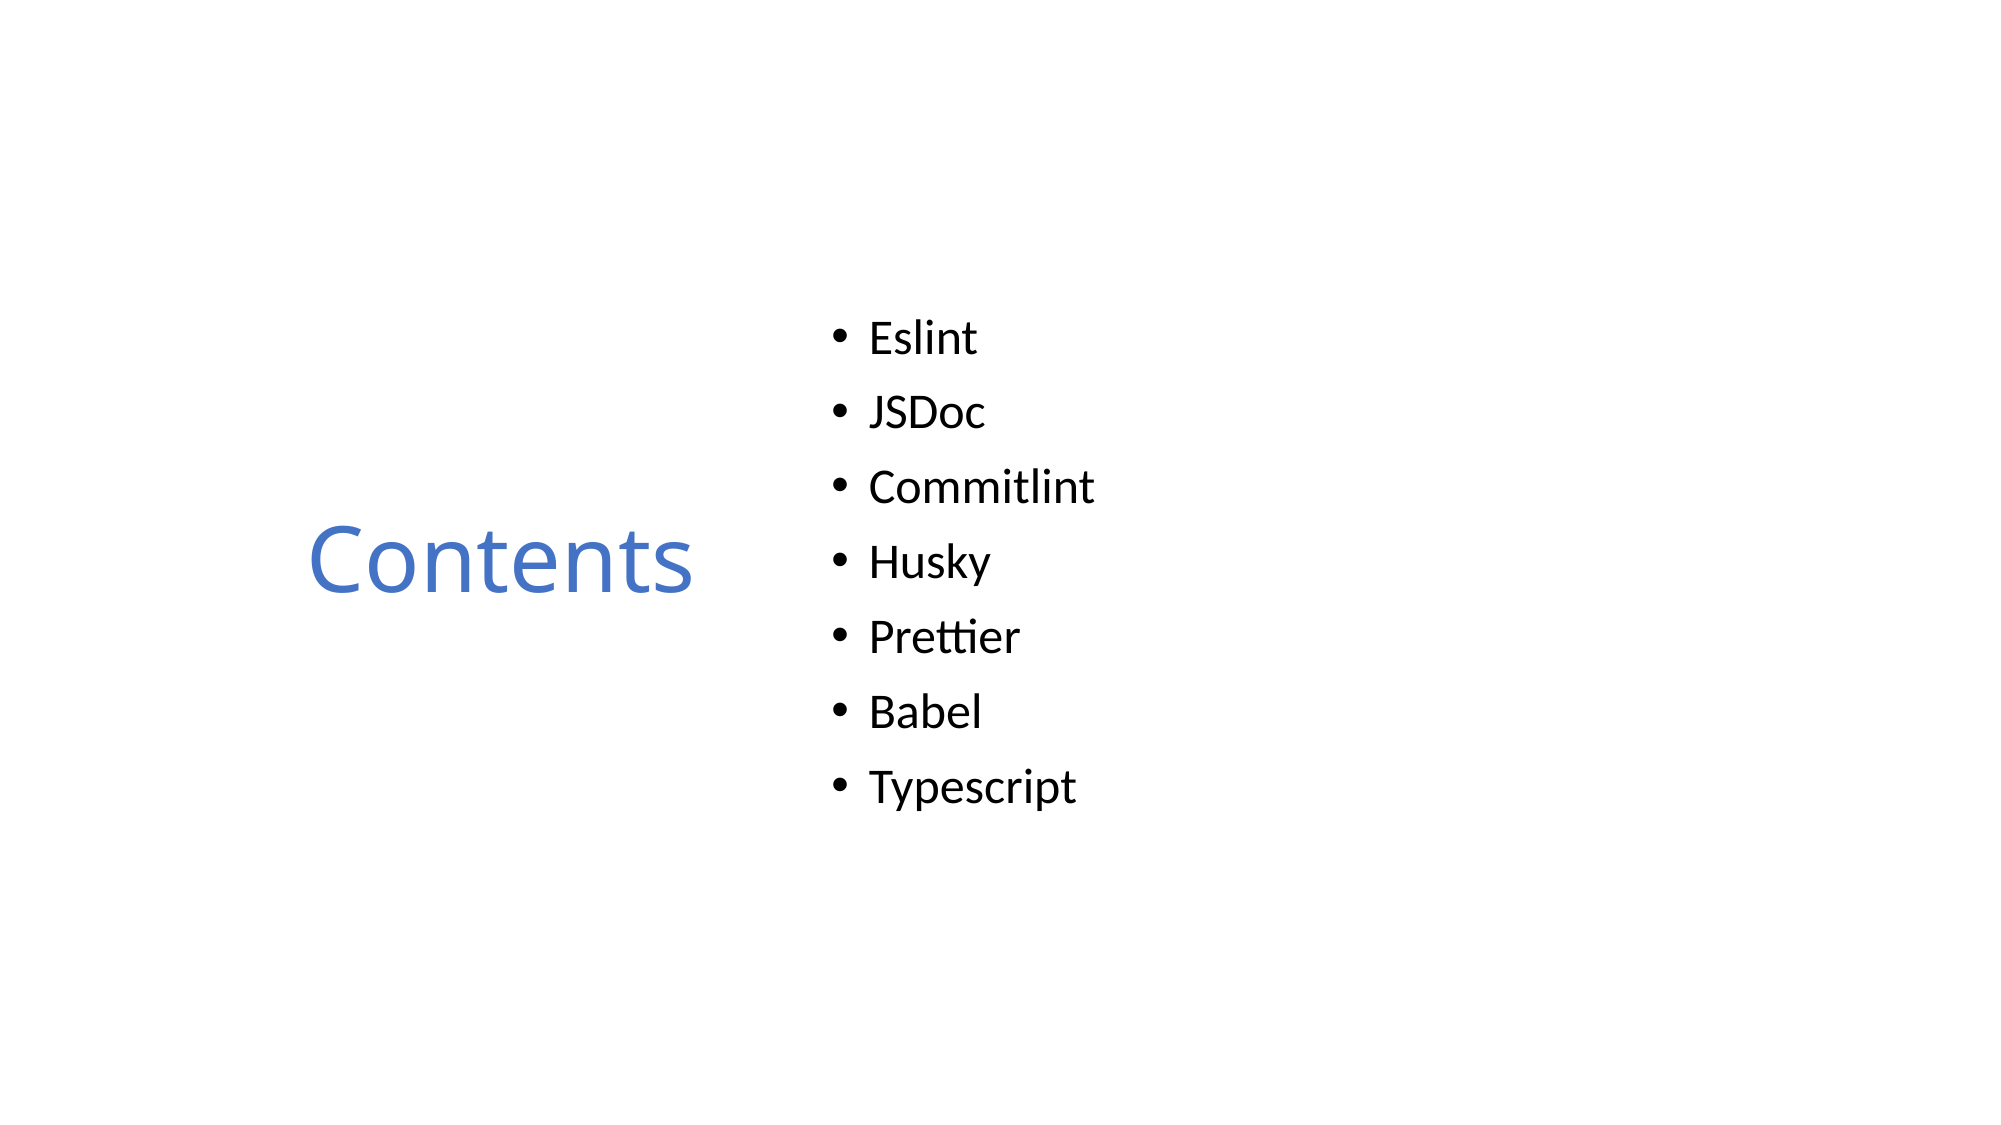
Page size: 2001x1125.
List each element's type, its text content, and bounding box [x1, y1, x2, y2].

title Contents [137, 158, 711, 967]
list Eslint JSDoc Commitlint Husky Prettier Babel Typescript [816, 158, 1863, 967]
